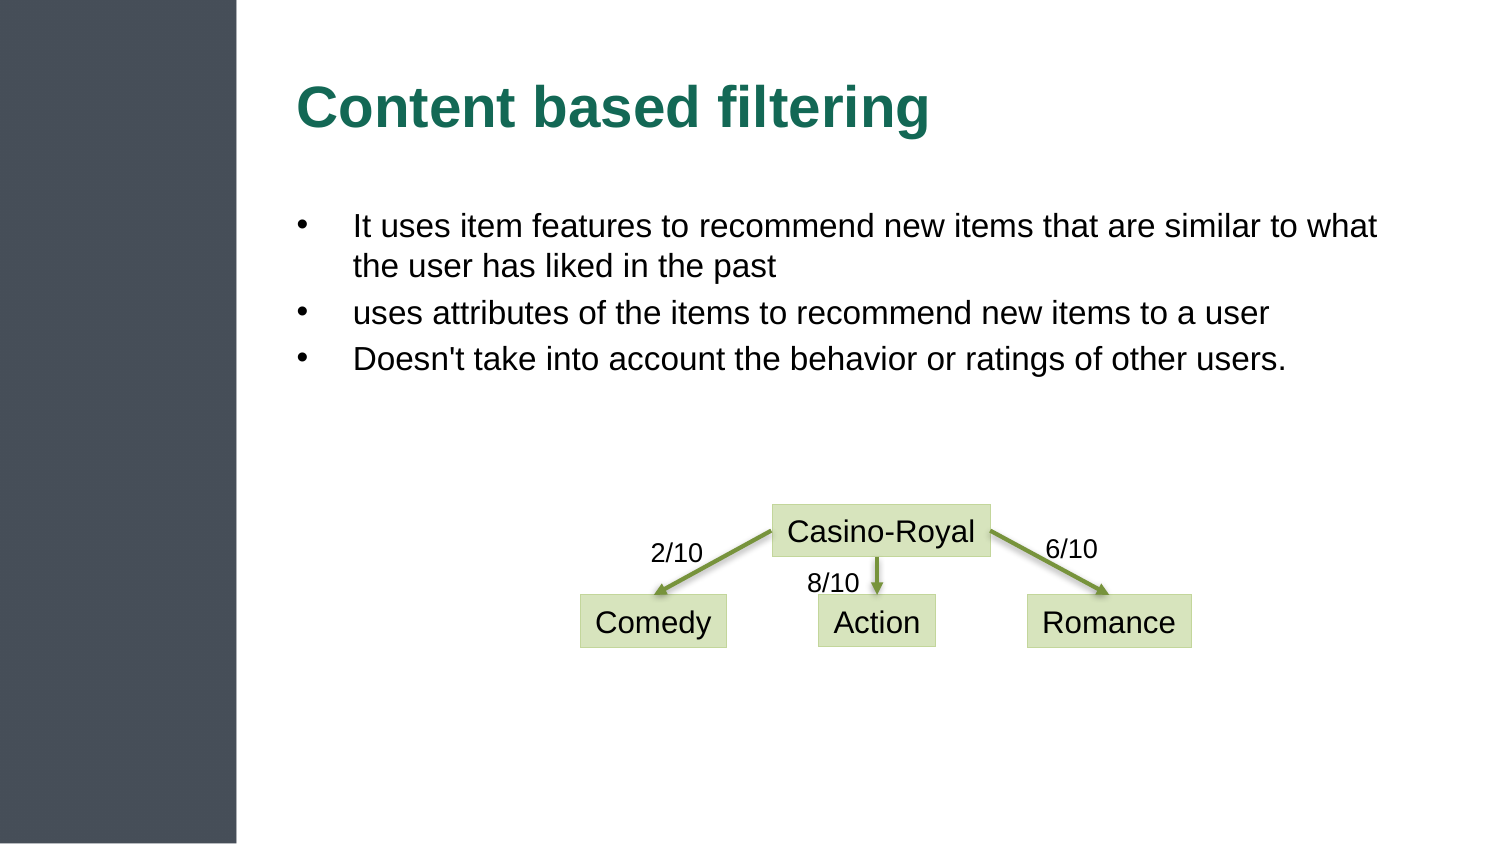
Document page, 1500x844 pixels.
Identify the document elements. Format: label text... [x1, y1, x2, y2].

title Content based filtering [281, 33, 1425, 175]
picture [0, 0, 1500, 844]
list It uses item features to recommend new items that are similar to what the user has liked in the past uses attributes of the items to recommend new items to a user Doesn't take into account the behavior or ratings of other users. [281, 196, 1425, 754]
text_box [579, 503, 1193, 649]
